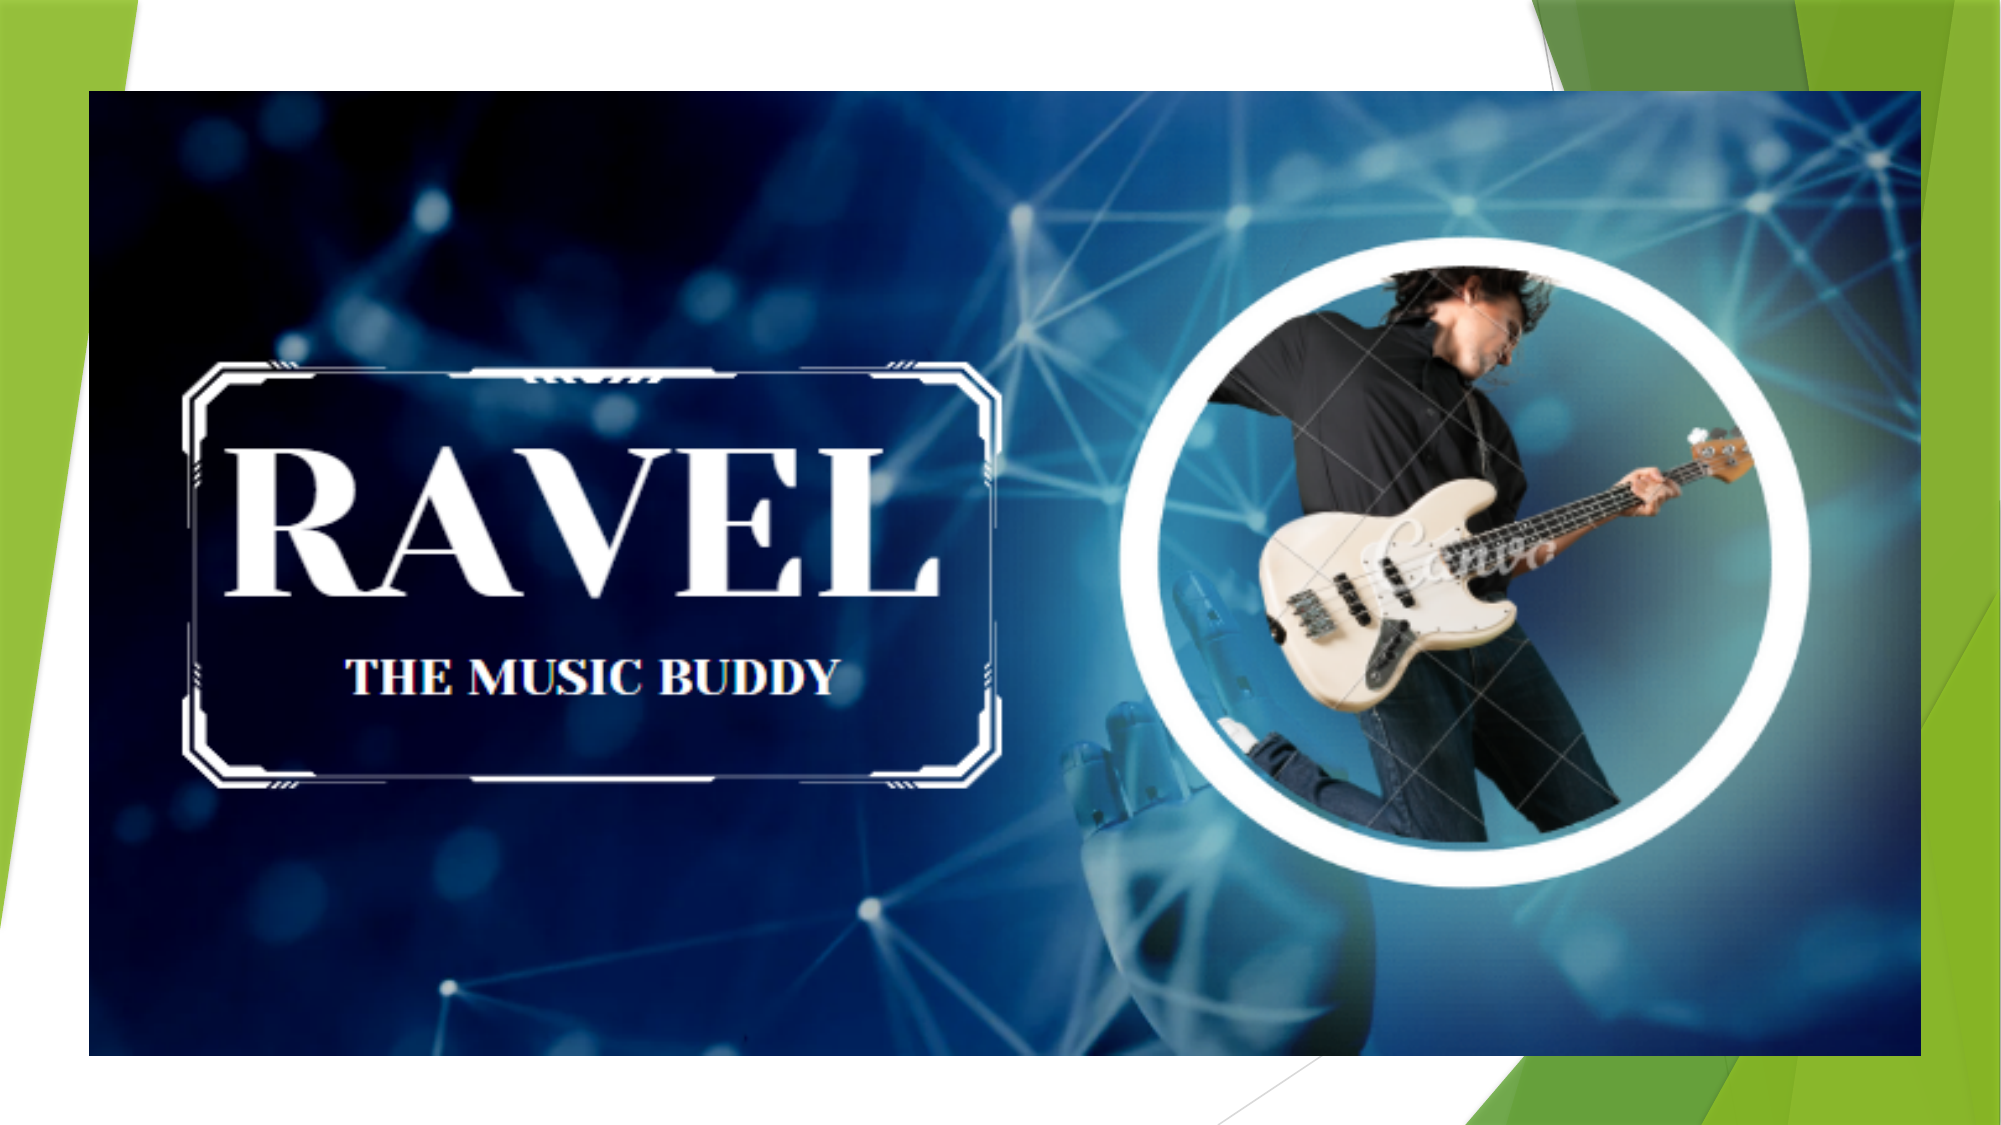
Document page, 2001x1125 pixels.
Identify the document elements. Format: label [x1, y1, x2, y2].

picture [89, 90, 1922, 1056]
